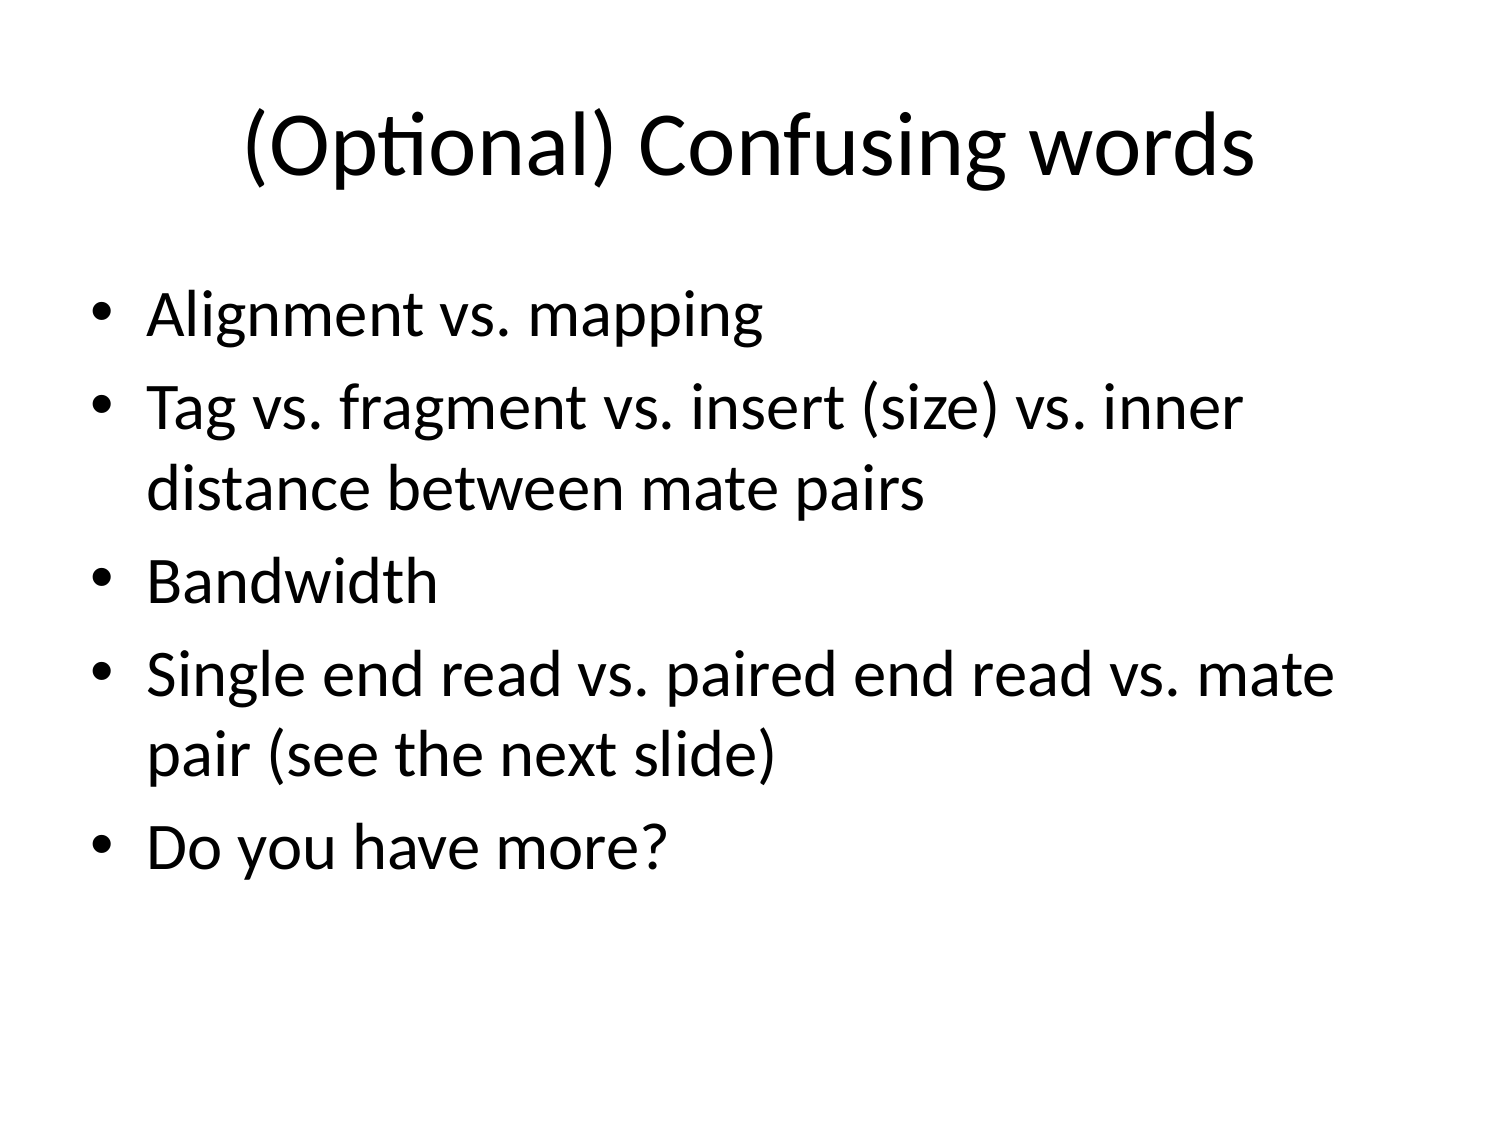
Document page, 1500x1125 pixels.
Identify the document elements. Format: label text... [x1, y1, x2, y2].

title (Optional) Confusing words [74, 44, 1426, 233]
list Alignment vs. mapping Tag vs. fragment vs. insert (size) vs. inner distance between mate pairs Bandwidth Single end read vs. paired end read vs. mate pair (see the next slide) Do you have more? [74, 262, 1426, 1006]
